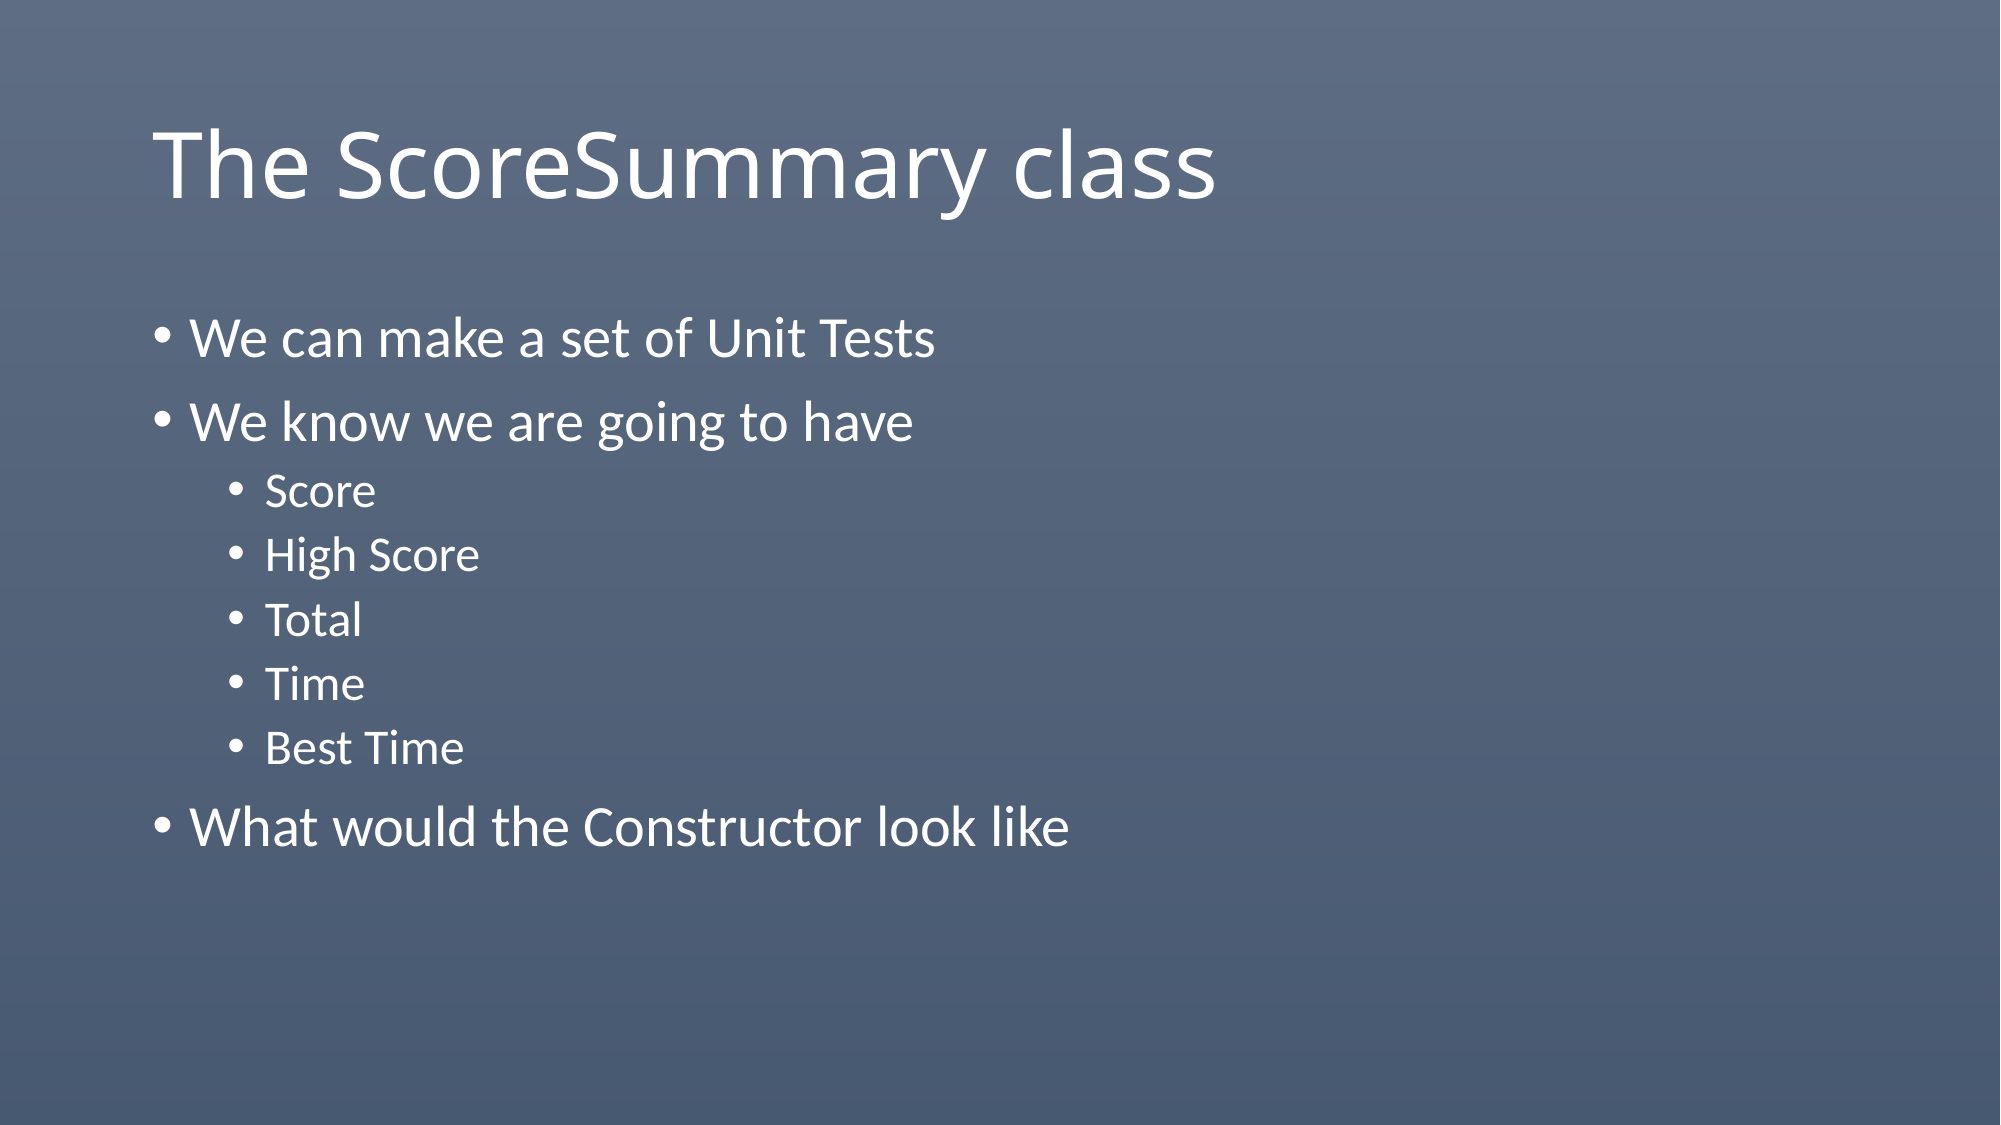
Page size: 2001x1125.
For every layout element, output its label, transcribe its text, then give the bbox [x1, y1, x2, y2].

list We can make a set of Unit Tests We know we are going to have Score High Score Total Time Best Time What would the Constructor look like [137, 299, 1863, 1014]
title The ScoreSummary class [137, 59, 1863, 278]
